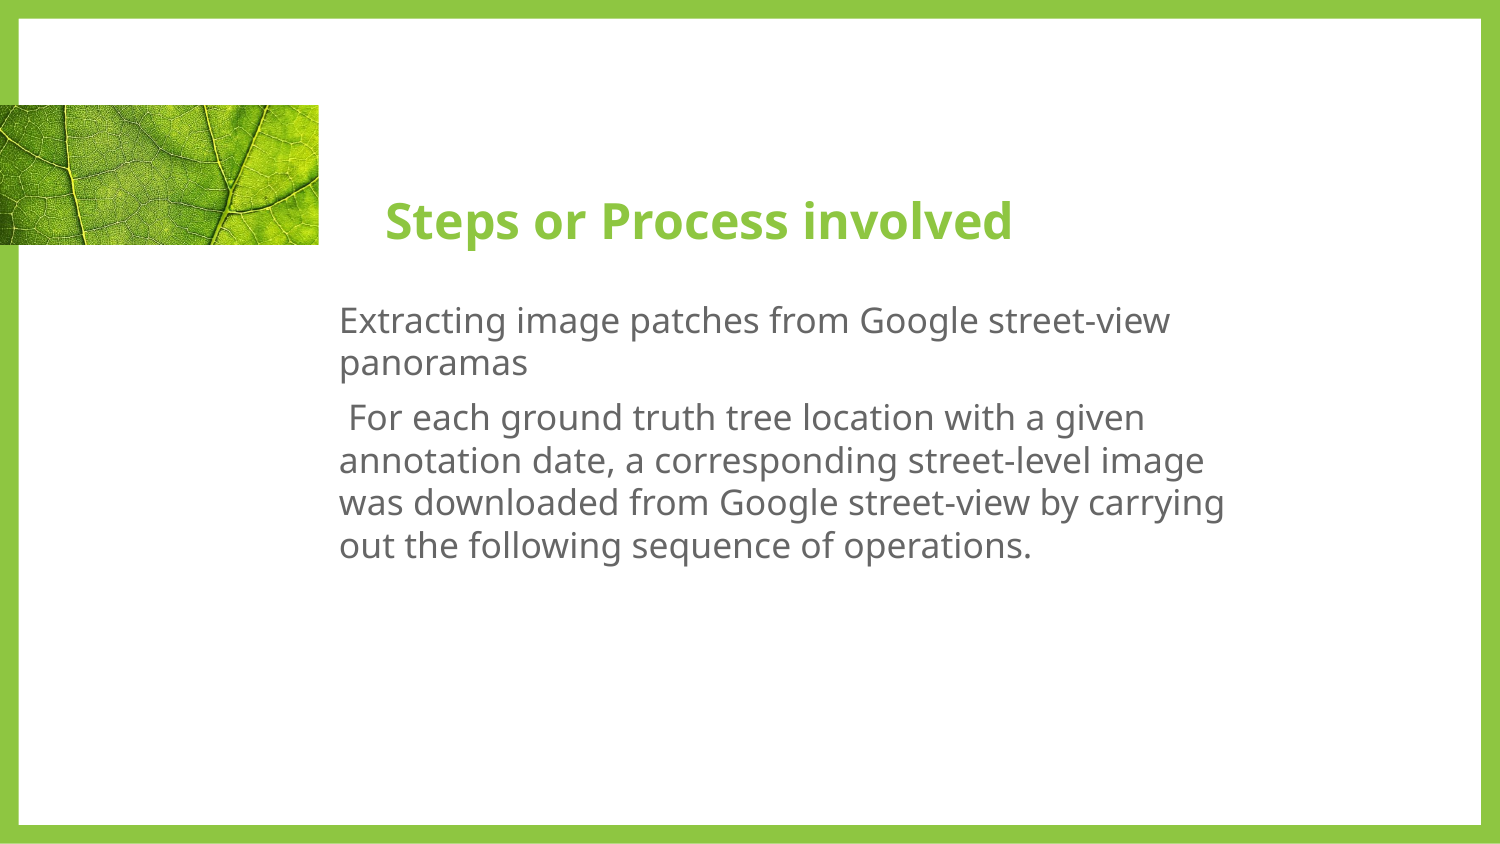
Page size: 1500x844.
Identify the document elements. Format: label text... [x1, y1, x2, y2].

picture [0, 105, 319, 245]
list Extracting image patches from Google street-view panoramas For each ground truth tree location with a given annotation date, a corresponding street-level image was downloaded from Google street-view by carrying out the following sequence of operations. [323, 282, 1294, 803]
title Steps or Process involved [370, 145, 1380, 265]
